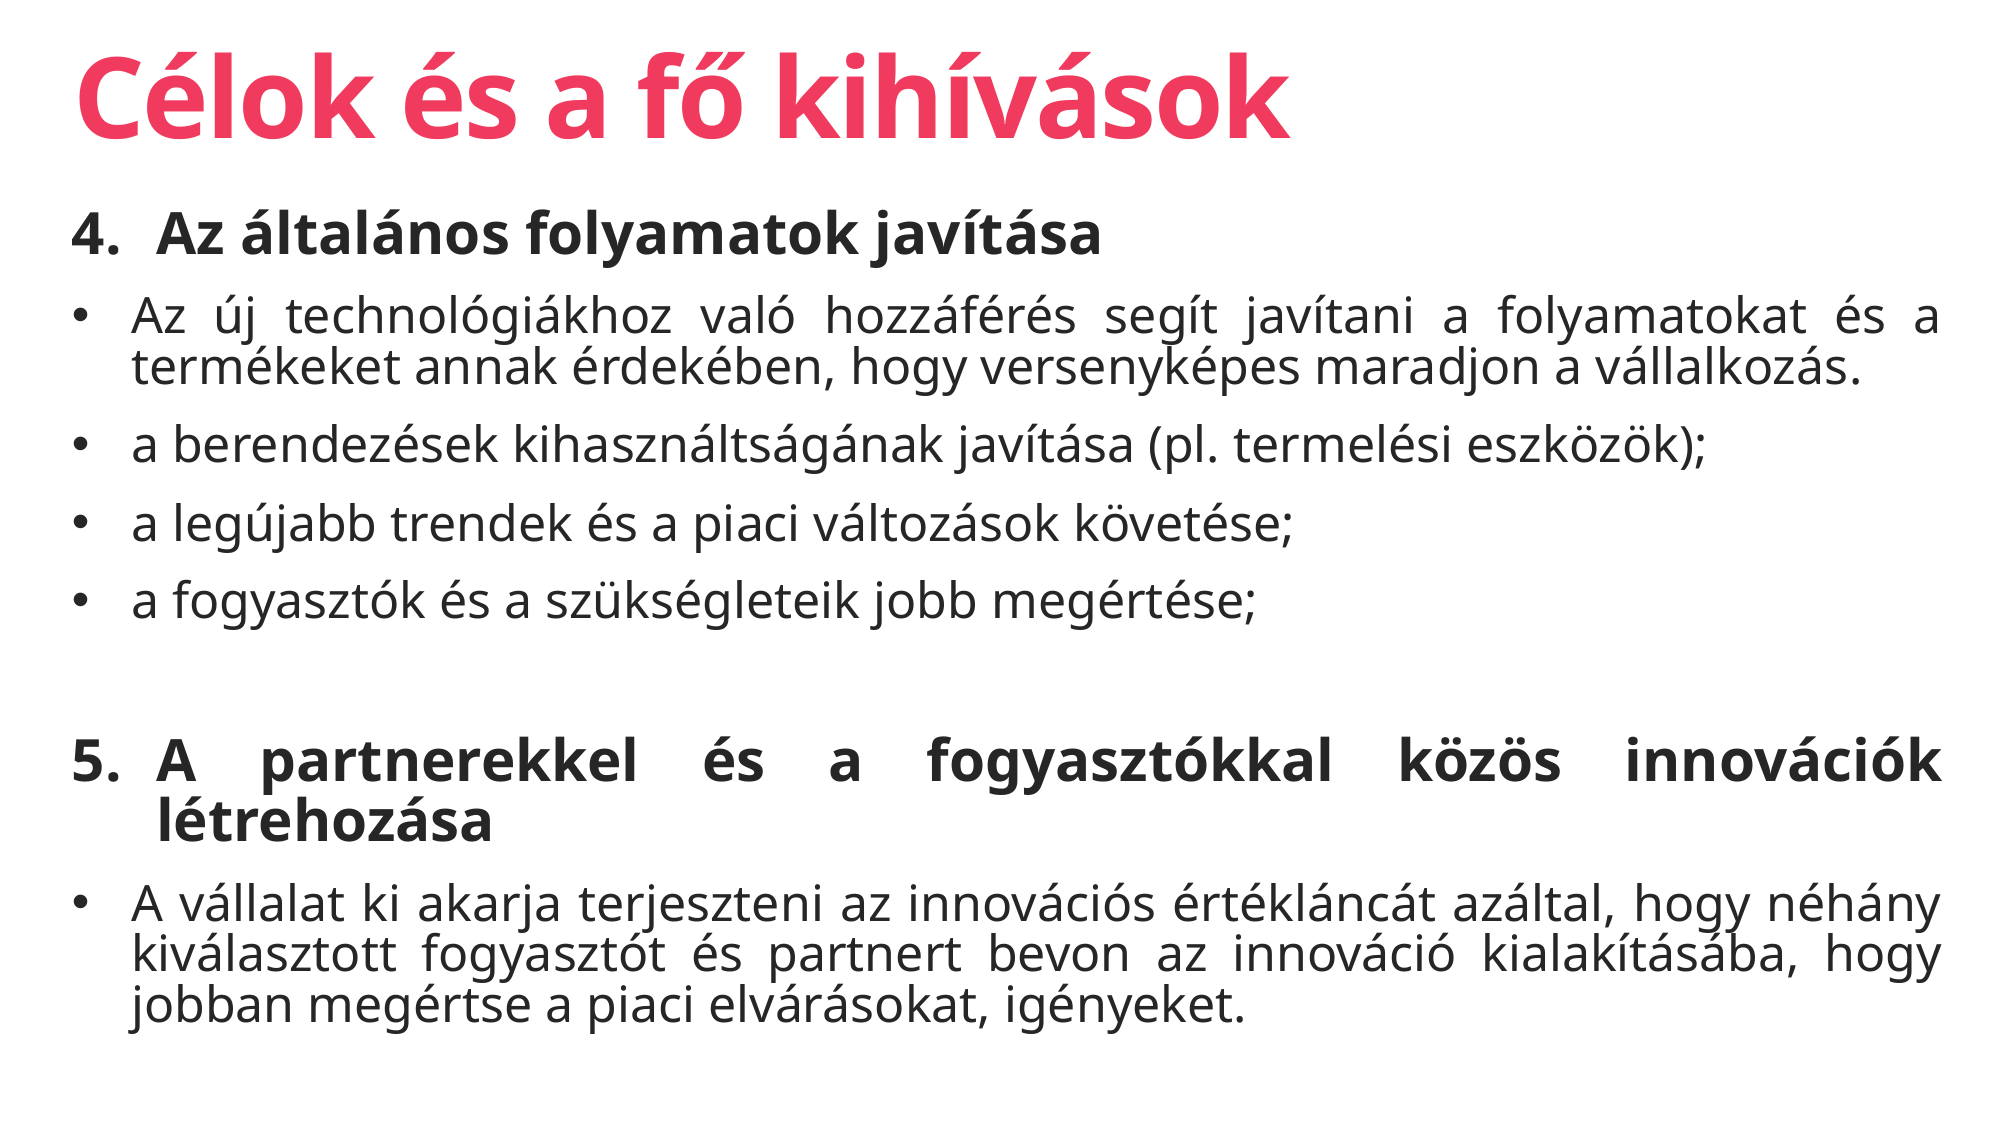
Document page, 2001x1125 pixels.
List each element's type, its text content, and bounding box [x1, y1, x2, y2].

list Az általános folyamatok javítása Az új technológiákhoz való hozzáférés segít javítani a folyamatokat és a termékeket annak érdekében, hogy versenyképes maradjon a vállalkozás. a berendezések kihasználtságának javítása (pl. termelési eszközök); a legújabb trendek és a piaci változások követése; a fogyasztók és a szükségleteik jobb megértése; A partnerekkel és a fogyasztókkal közös innovációk létrehozása A vállalat ki akarja terjeszteni az innovációs értékláncát azáltal, hogy néhány kiválasztott fogyasztót és partnert bevon az innováció kialakításába, hogy jobban megértse a piaci elvárásokat, igényeket. [56, 199, 1958, 1076]
title Célok és a fő kihívások [58, 25, 1826, 184]
